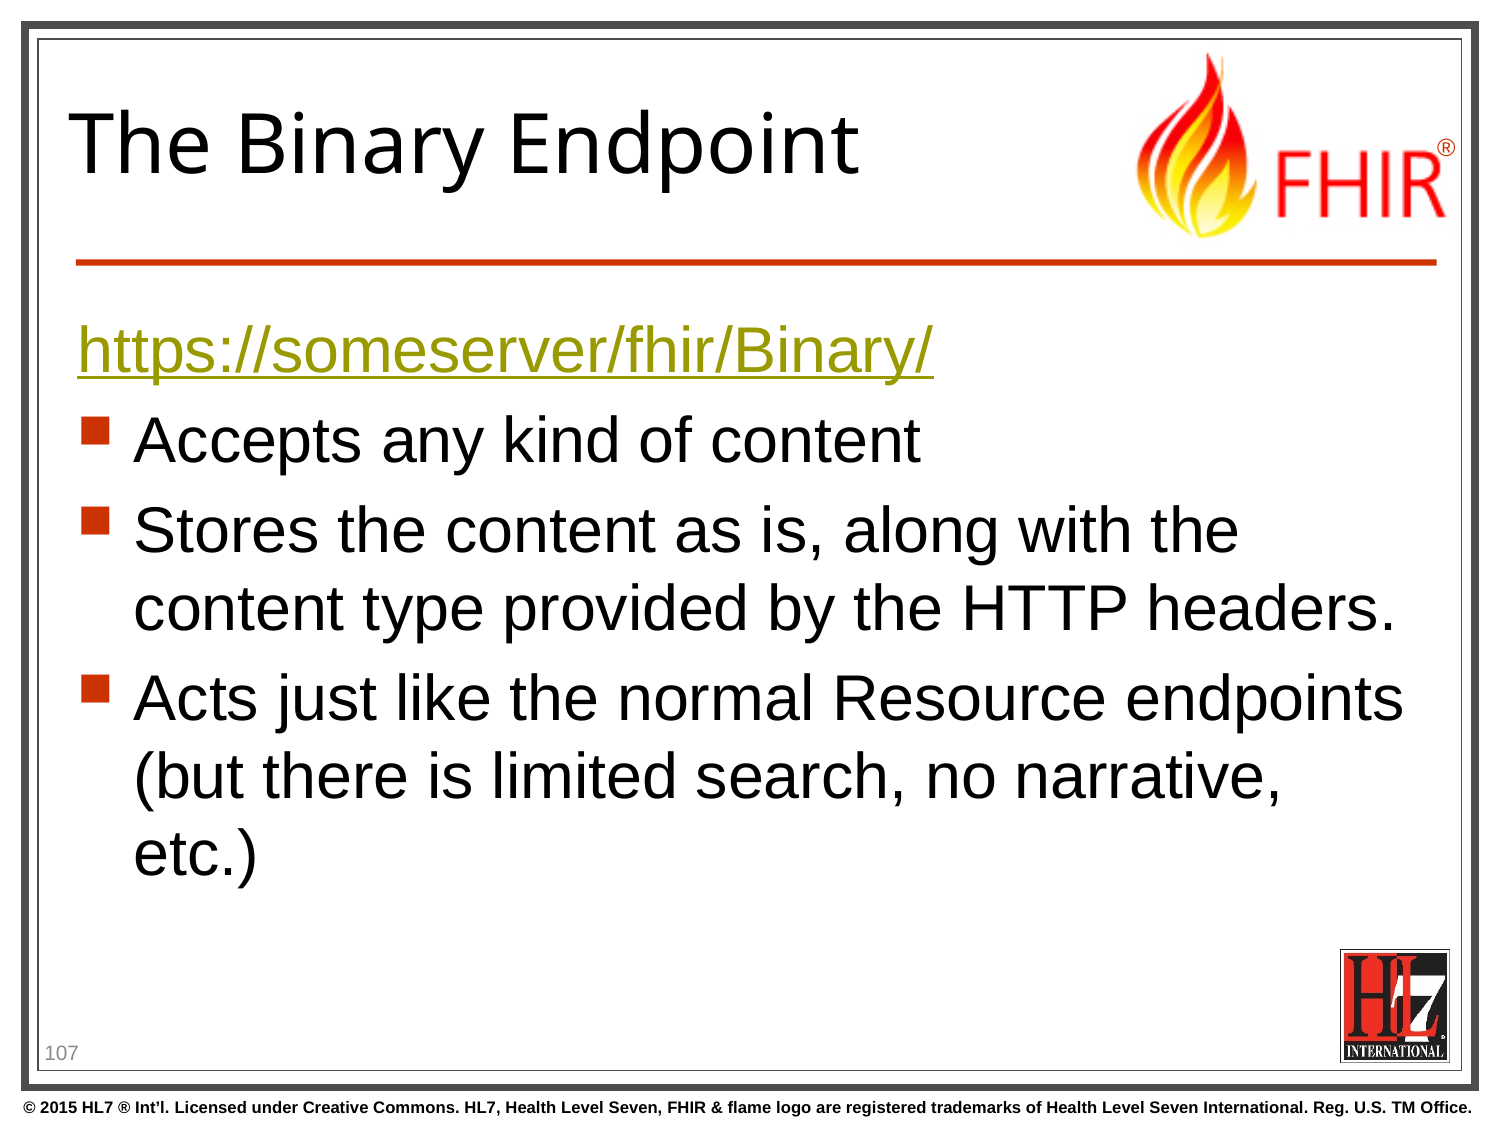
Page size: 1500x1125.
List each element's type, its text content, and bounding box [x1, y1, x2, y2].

picture [1124, 42, 1458, 249]
title The Binary Endpoint [53, 54, 1128, 244]
list https://someserver/fhir/Binary/ Accepts any kind of content Stores the content as is, along with the content type provided by the HTTP headers. Acts just like the normal Resource endpoints (but there is limited search, no narrative, etc.) [62, 299, 1438, 1059]
slide_number 107 [29, 1034, 148, 1071]
picture [1340, 949, 1450, 1063]
